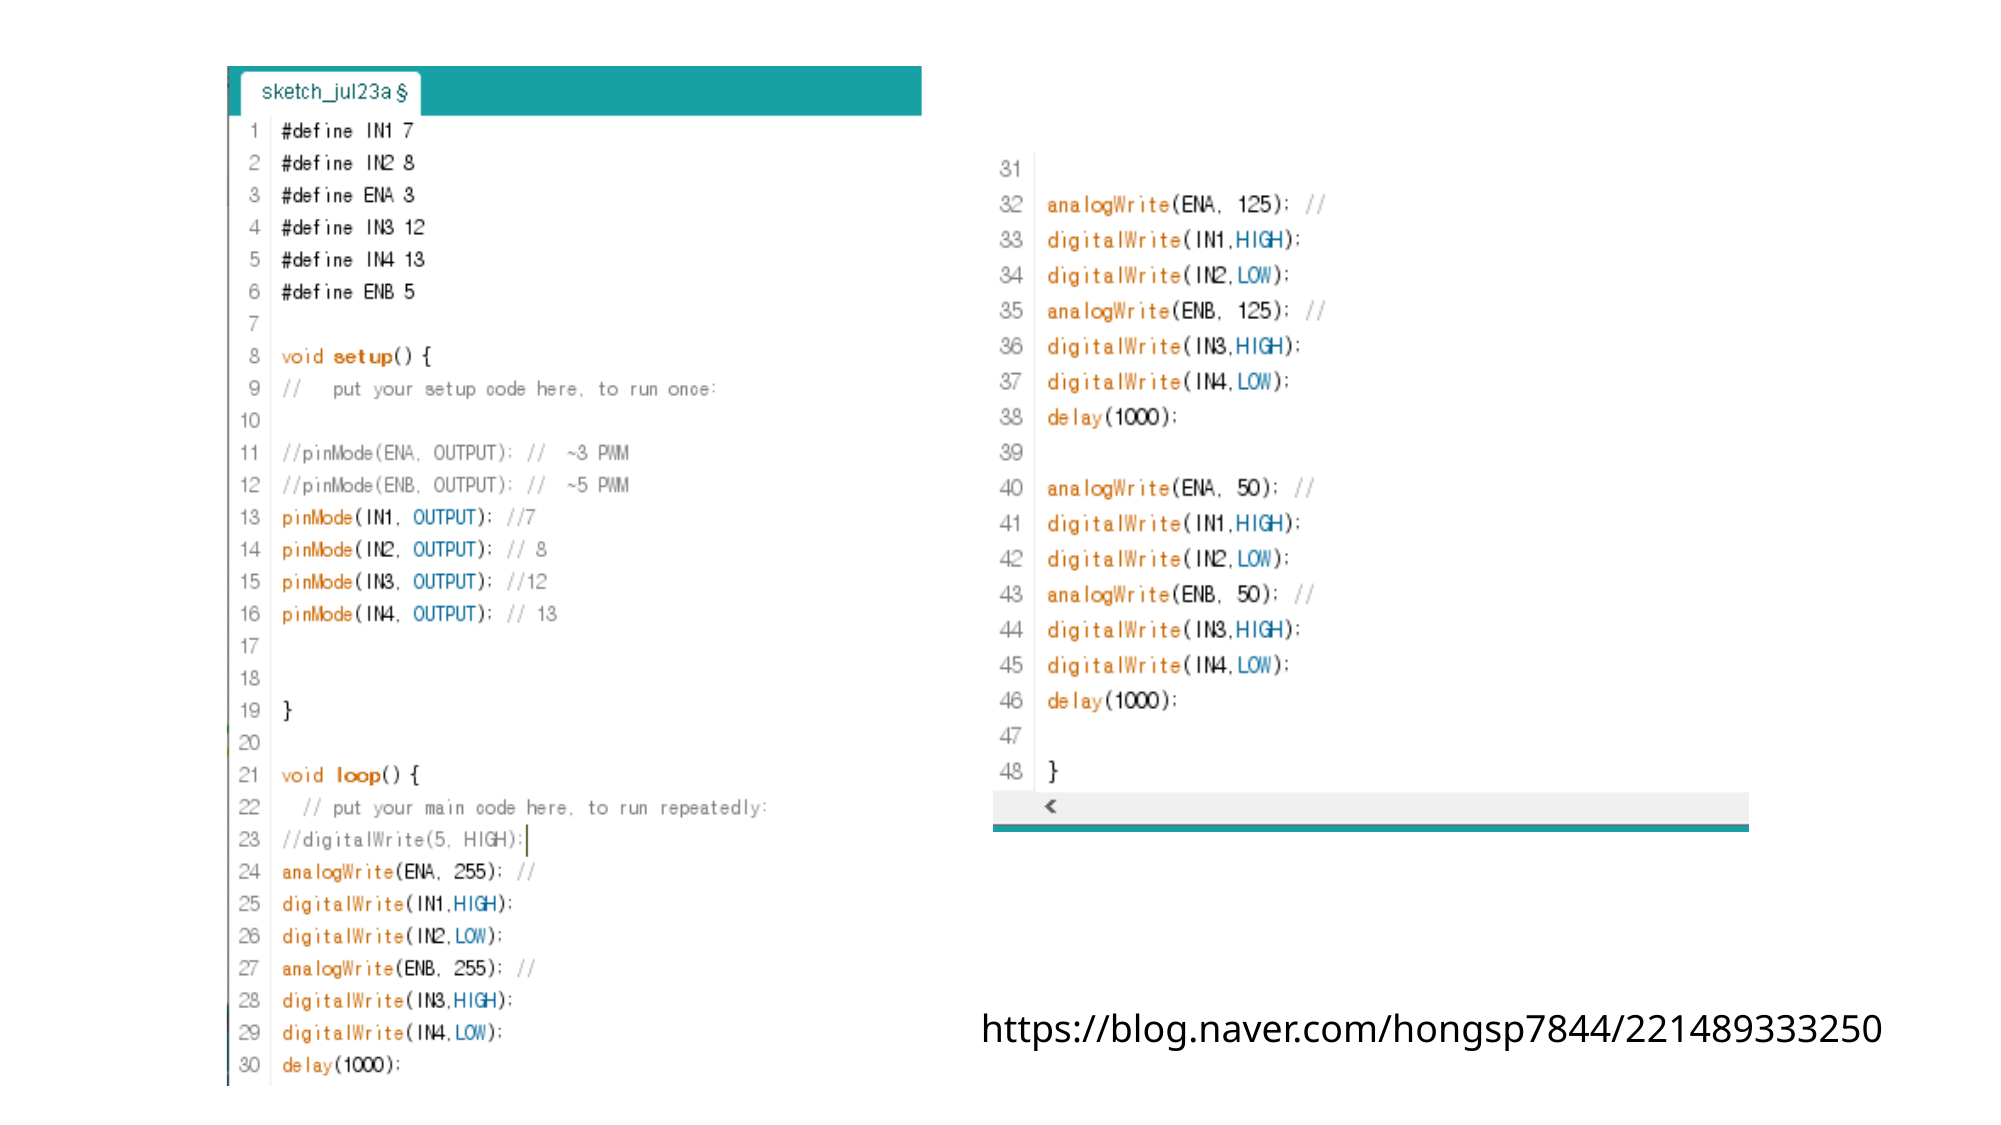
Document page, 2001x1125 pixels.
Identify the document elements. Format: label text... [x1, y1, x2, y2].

text_box https://blog.naver.com/hongsp7844/221489333250 [966, 997, 1899, 1057]
picture [226, 66, 922, 1086]
picture [993, 153, 1749, 832]
